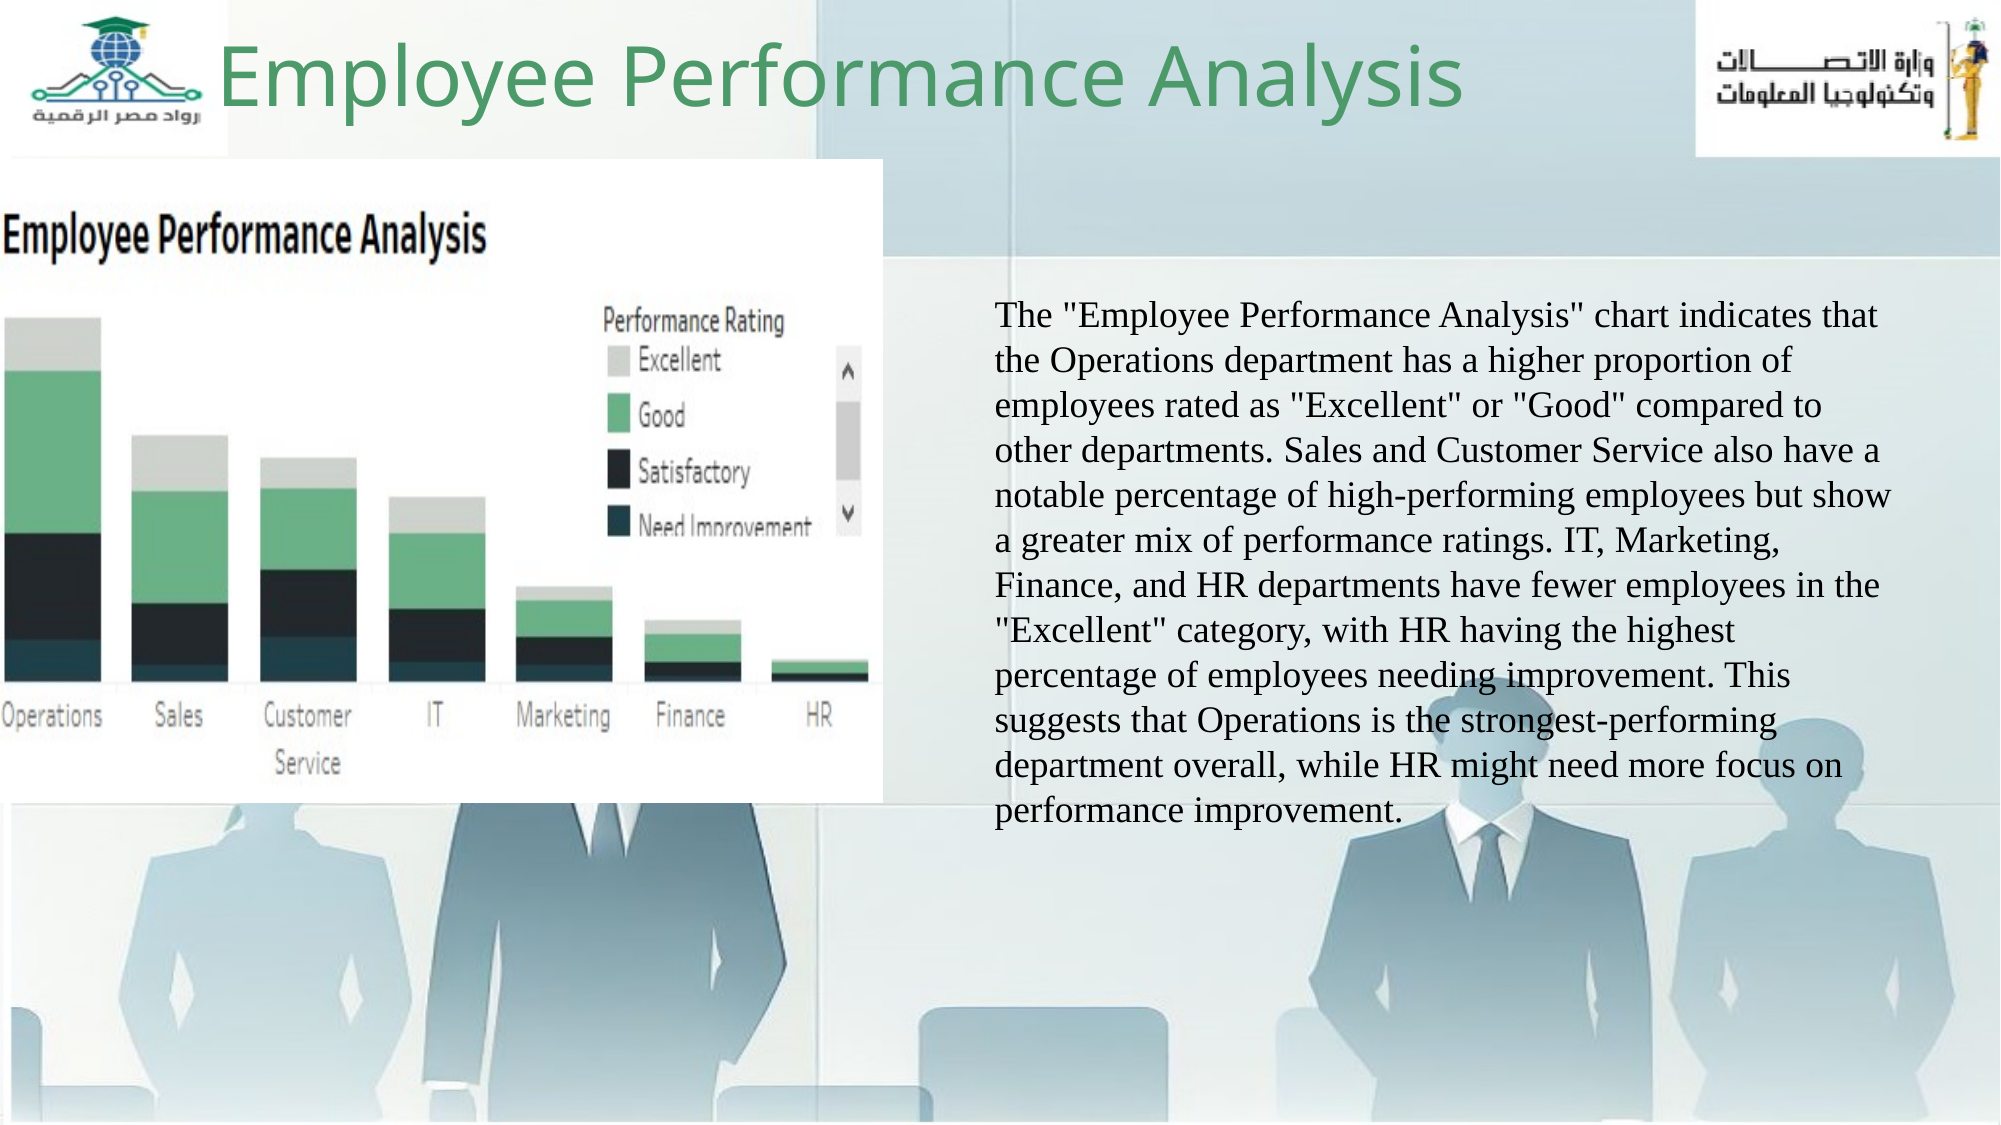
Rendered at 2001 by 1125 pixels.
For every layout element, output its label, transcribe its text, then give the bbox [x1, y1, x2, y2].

title Employee Performance Analysis [0, 0, 1683, 160]
text_box The "Employee Performance Analysis" chart indicates that the Operations department has a higher proportion of employees rated as "Excellent" or "Good" compared to other departments. Sales and Customer Service also have a notable percentage of high-performing employees but show a greater mix of performance ratings. IT, Marketing, Finance, and HR departments have fewer employees in the "Excellent" category, with HR having the highest percentage of employees needing improvement. This suggests that Operations is the strongest-performing department overall, while HR might need more focus on performance improvement. [979, 282, 1912, 837]
picture [0, 0, 2001, 1125]
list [0, 159, 883, 803]
